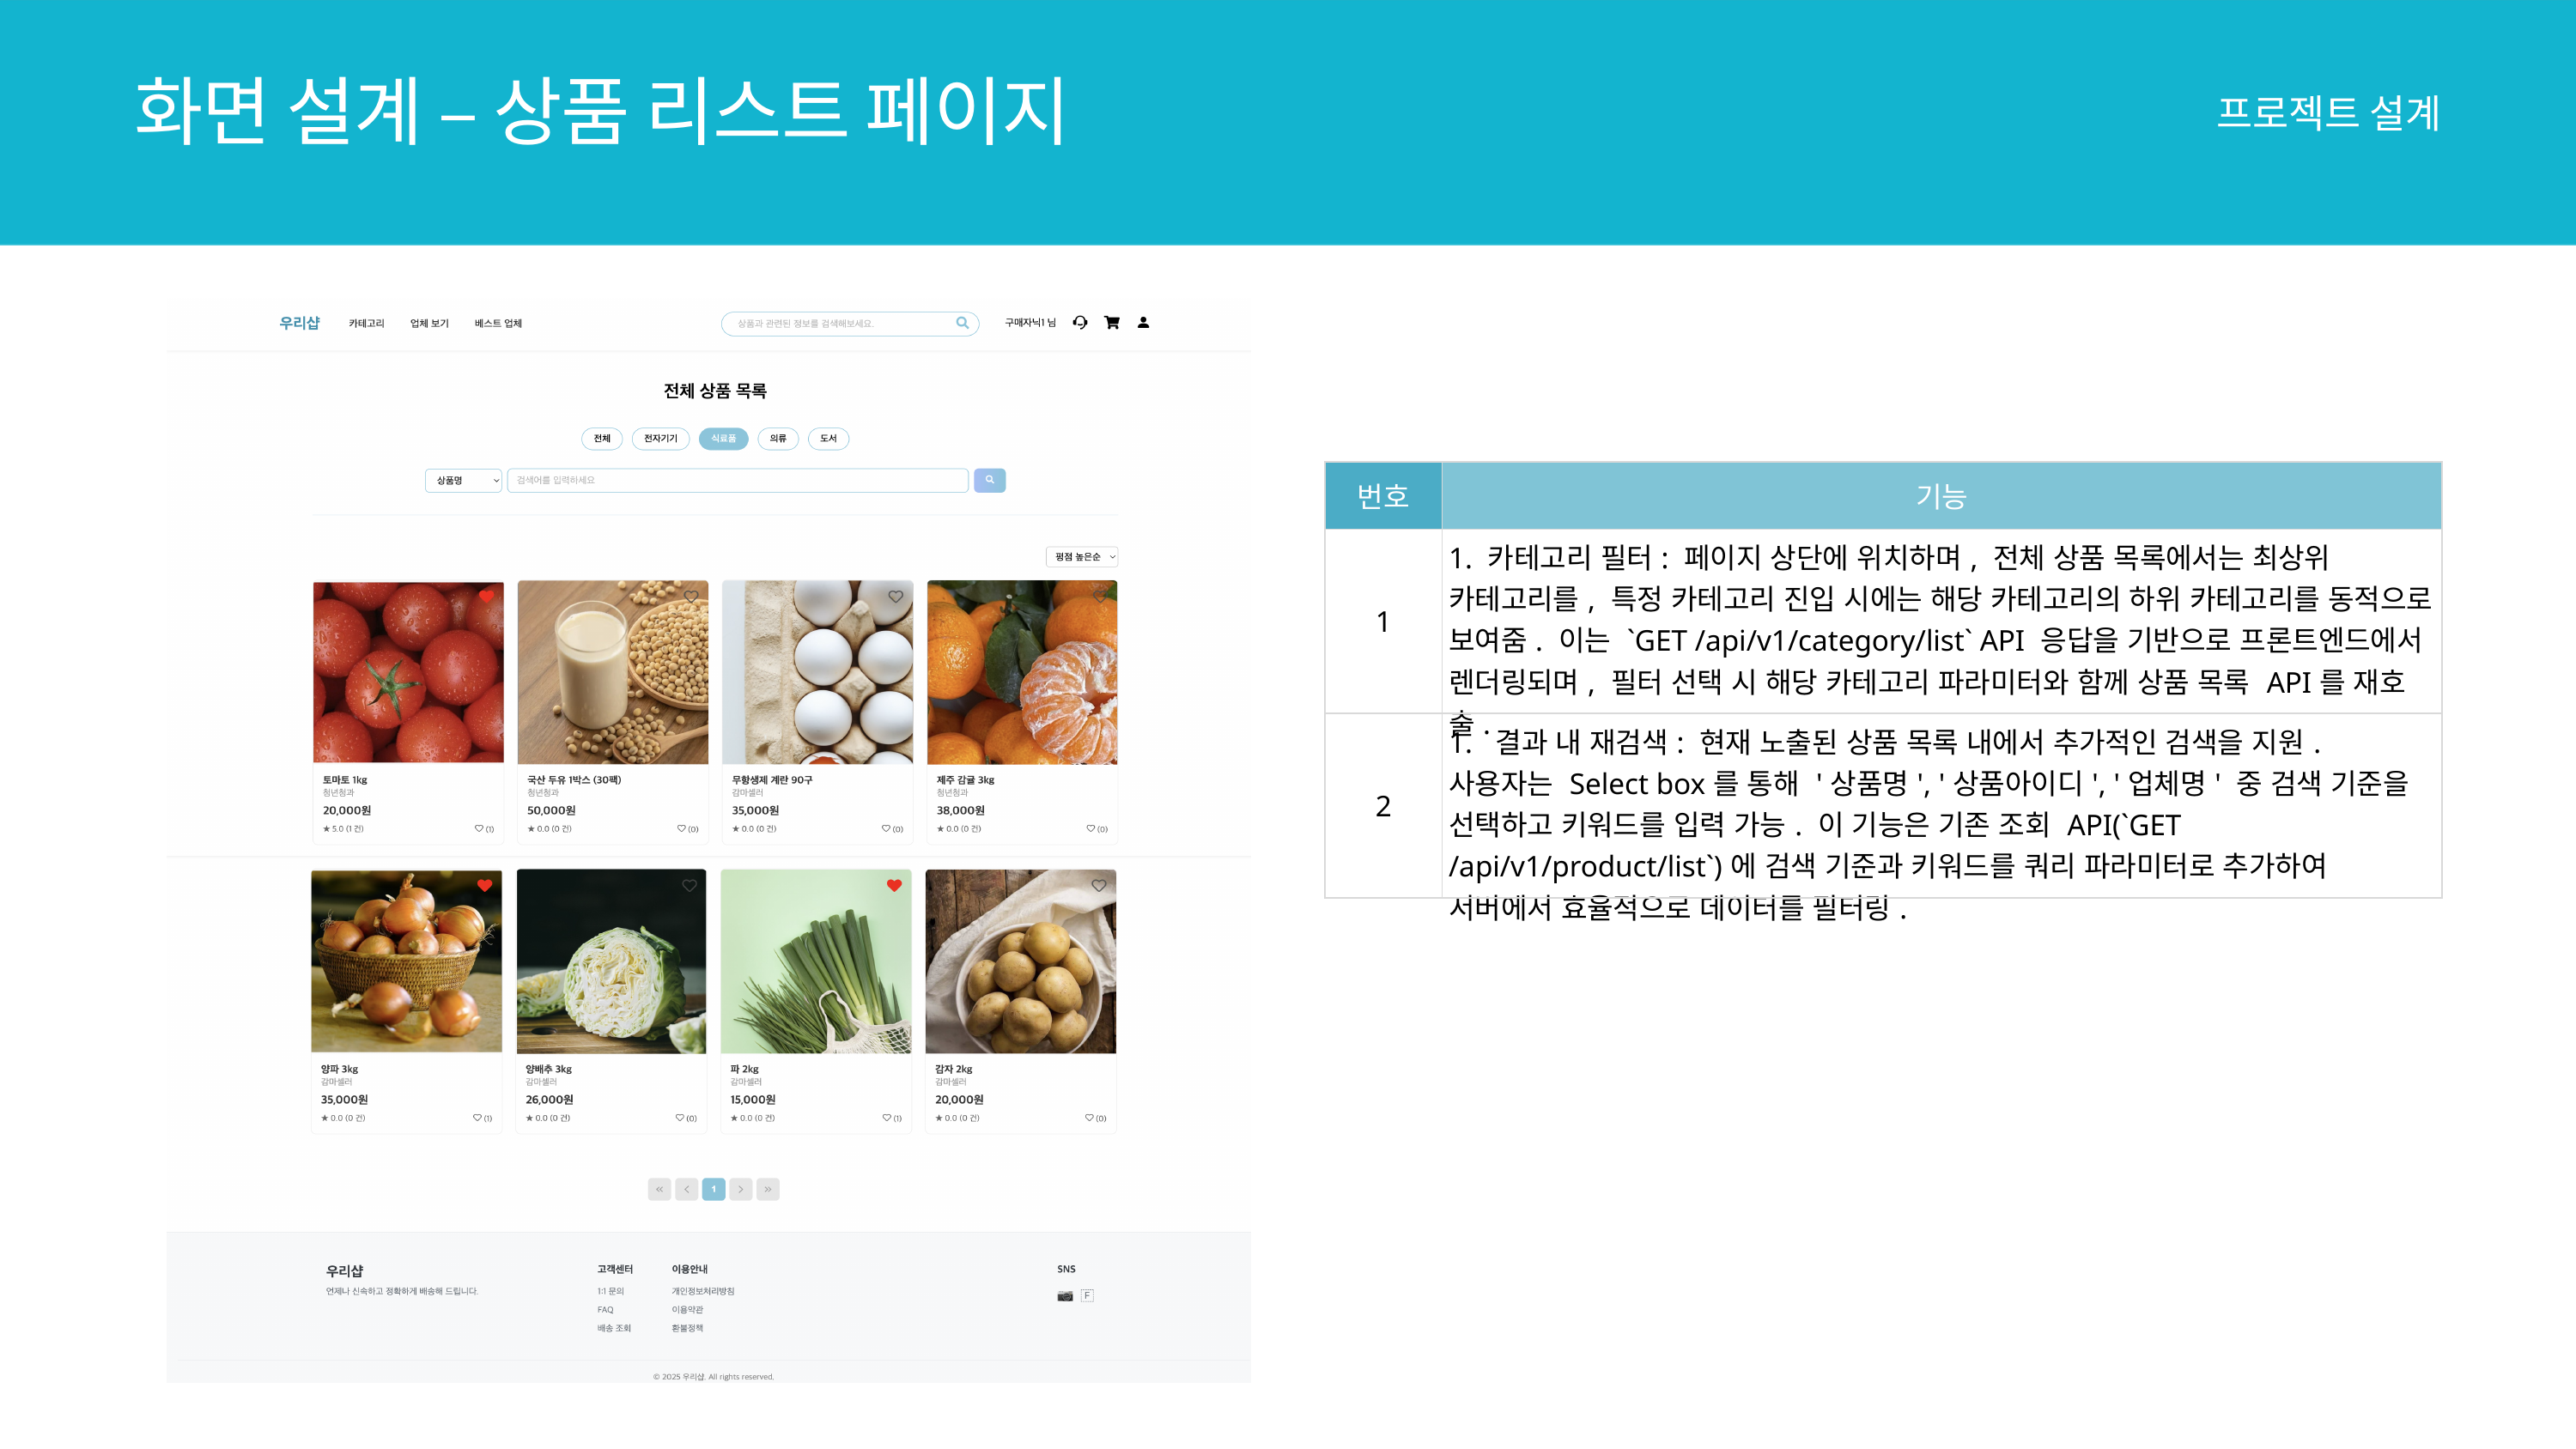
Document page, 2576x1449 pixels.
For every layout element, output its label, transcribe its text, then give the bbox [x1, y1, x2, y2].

table_cell 1. 결과 내 재검색: 현재 노출된 상품 목록 내에서 추가적인 검색을 지원. 사용자는 Select box를 통해 '상품명', '상품아이디', '업체명' 중 검색 기준을 선택하고 키워드를 입력 가능. 이 기능은 기존 조회 API(`GET /api/v1/product/list`)에 검색 기준과 키워드를 쿼리 파라미터로 추가하여 서버에서 효율적으로 데이터를 필터링. [1443, 714, 2441, 897]
text_box [0, 0, 2576, 246]
table_cell 1 [1326, 530, 1442, 712]
table_cell 2 [1326, 714, 1442, 897]
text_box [167, 298, 1252, 1383]
text_box 프로젝트 설계 [1895, 82, 2442, 136]
table_header 기능 [1443, 463, 2441, 529]
text_box 화면 설계 – 상품 리스트 페이지 [134, 51, 1251, 155]
table_cell 1. 카테고리 필터: 페이지 상단에 위치하며, 전체 상품 목록에서는 최상위 카테고리를, 특정 카테고리 진입 시에는 해당 카테고리의 하위 카테고리를 동적으로 보여줌. 이는 `GET /api/v1/category/list` API 응답을 기반으로 프론트엔드에서 렌더링되며, 필터 선택 시 해당 카테고리 파라미터와 함께 상품 목록 API를 재호출. [1443, 530, 2441, 712]
table_header 번호 [1326, 463, 1442, 529]
